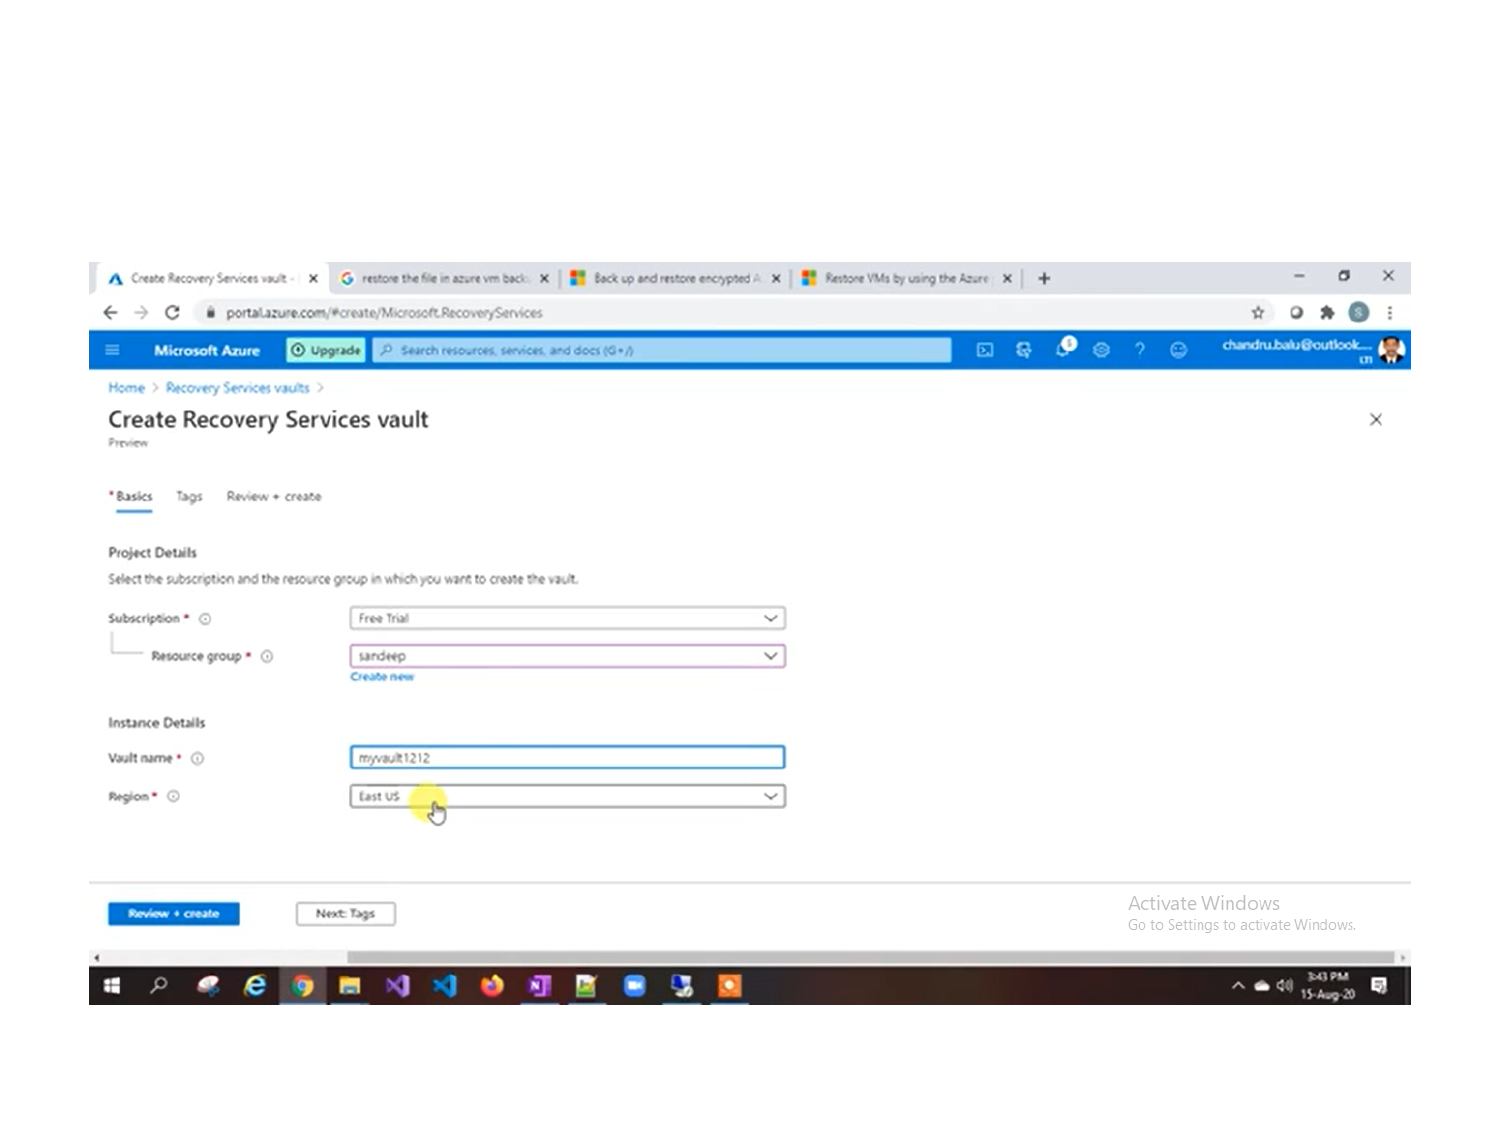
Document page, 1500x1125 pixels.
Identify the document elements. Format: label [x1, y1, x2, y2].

list [89, 262, 1411, 1006]
